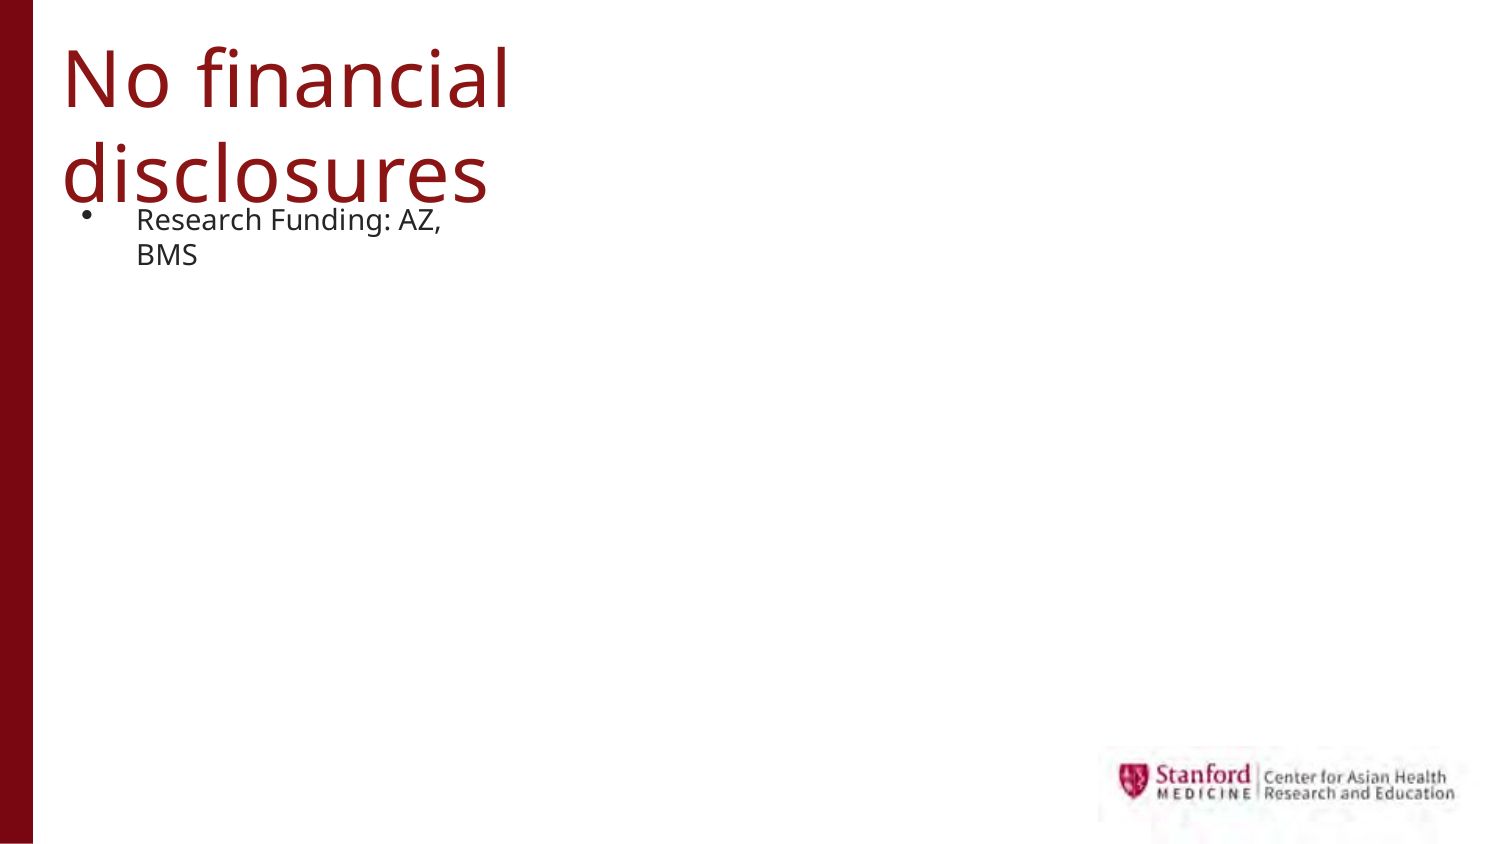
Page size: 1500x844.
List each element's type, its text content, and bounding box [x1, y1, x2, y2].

text_box Research Funding: AZ, BMS [79, 199, 469, 272]
picture [1098, 746, 1483, 844]
title No financial disclosures [59, 25, 897, 219]
